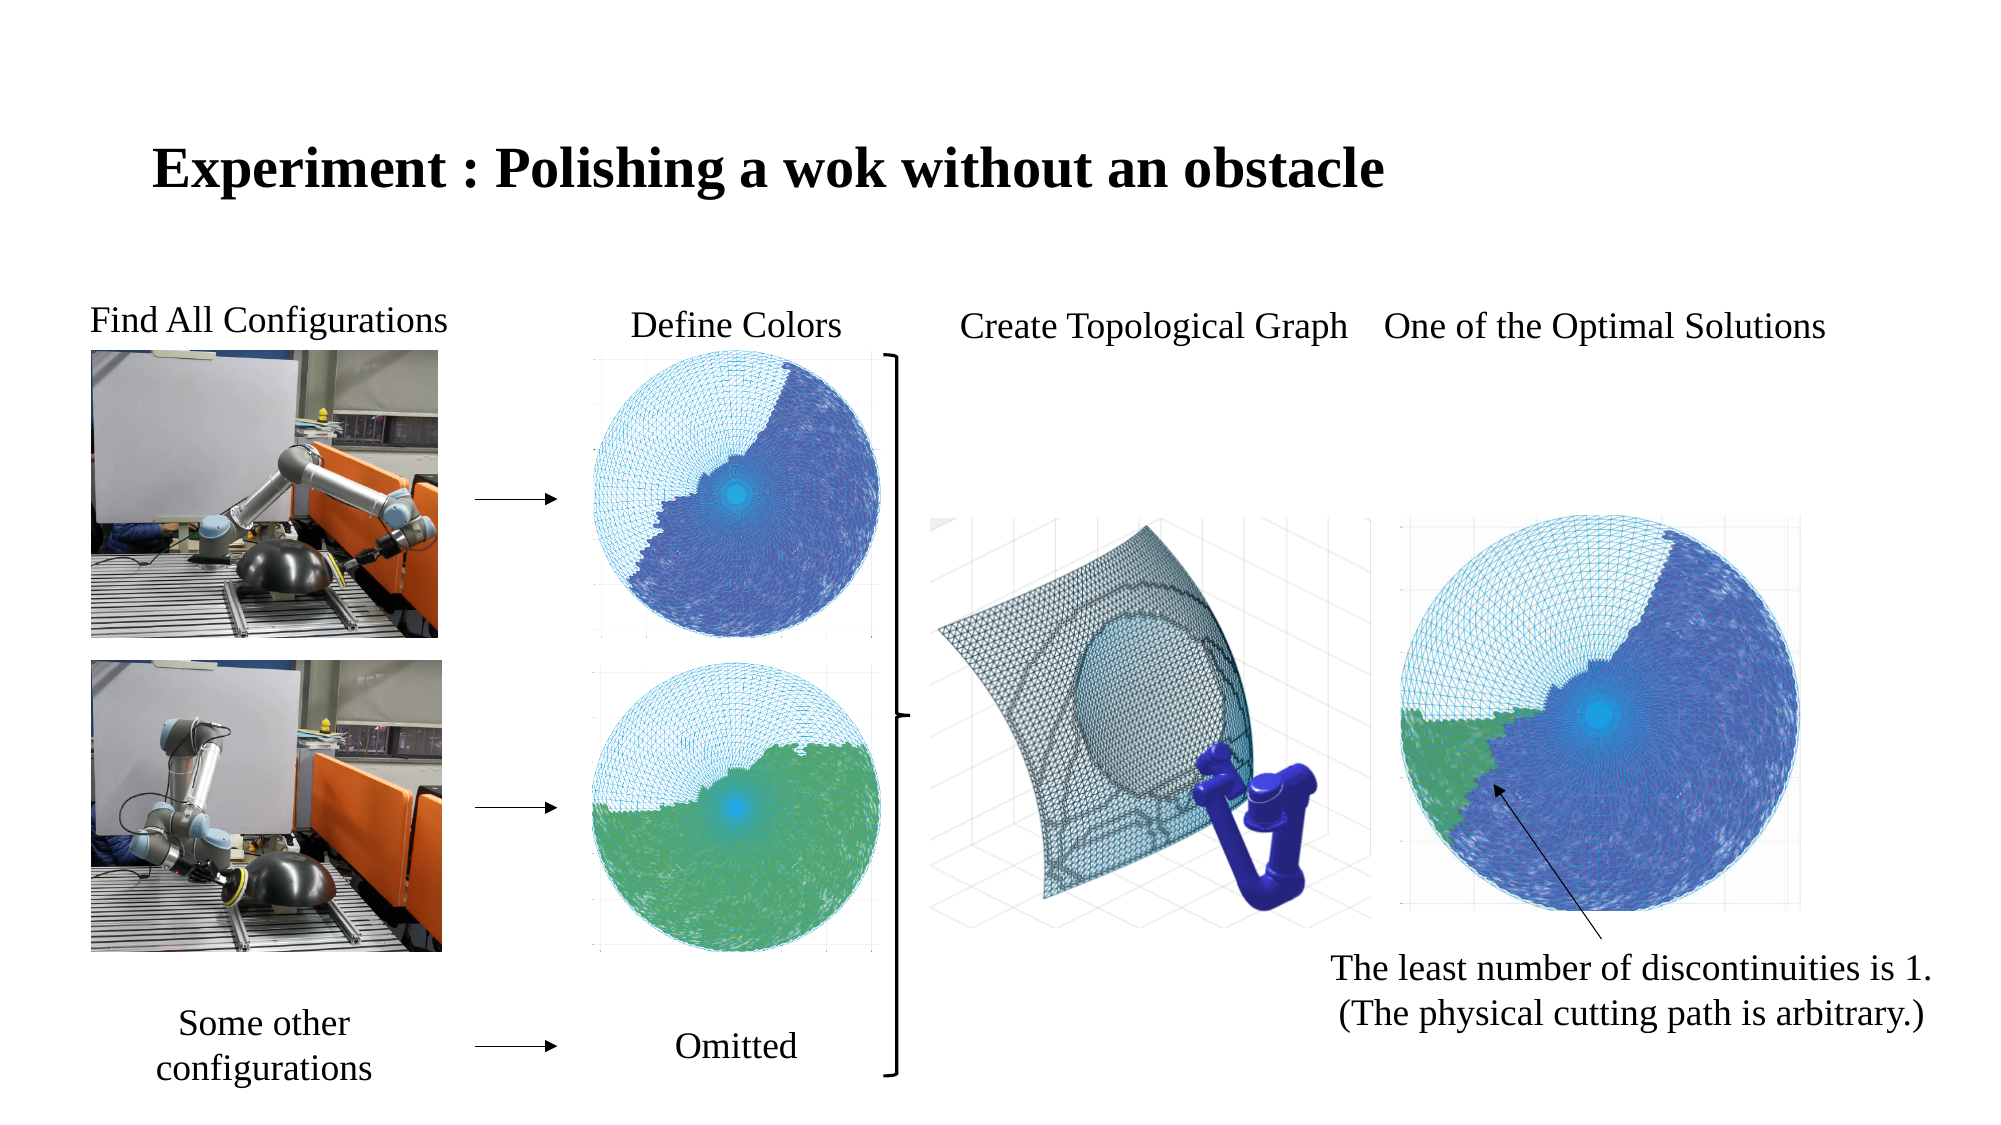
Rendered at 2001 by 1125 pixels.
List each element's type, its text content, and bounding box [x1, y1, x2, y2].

text_box Create Topological Graph [945, 294, 1364, 354]
text_box Omitted [660, 1013, 814, 1073]
picture [1400, 515, 1801, 911]
picture [592, 660, 881, 952]
text_box [883, 354, 911, 1077]
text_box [1493, 783, 1602, 940]
text_box Define Colors [615, 292, 858, 350]
list Find All Configurations [65, 292, 464, 364]
picture [593, 350, 882, 638]
picture [90, 660, 442, 952]
text_box One of the Optimal Solutions [1368, 294, 1842, 354]
title Experiment : Polishing a wok without an obstacle [137, 59, 1863, 278]
text_box The least number of discontinuities is 1. (The physical cutting path is arbitrary.) [1315, 935, 1949, 1041]
picture [930, 515, 1372, 936]
picture [90, 350, 438, 638]
text_box Some other configurations [128, 990, 401, 1096]
